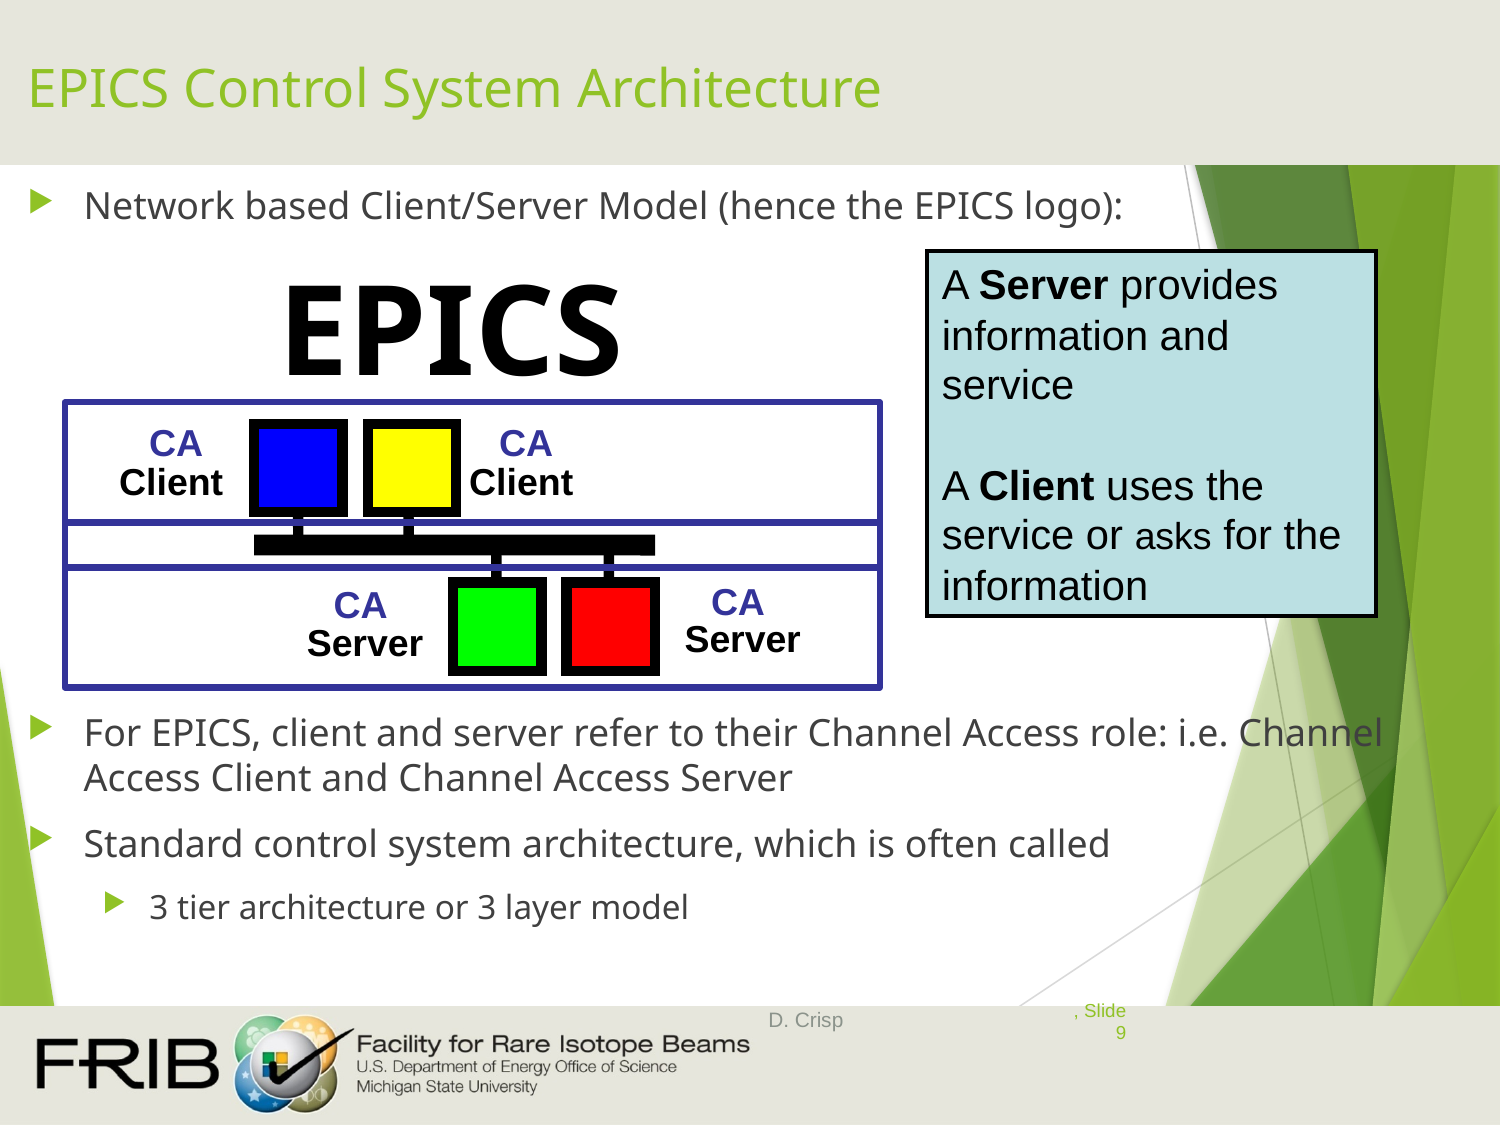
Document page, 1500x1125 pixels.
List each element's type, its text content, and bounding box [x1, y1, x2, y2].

picture [0, 0, 1500, 165]
text_box [64, 568, 880, 688]
footer D. Crisp [99, 991, 859, 1051]
text_box [665, 522, 880, 568]
text_box [64, 522, 237, 568]
text_box [665, 402, 880, 522]
title EPICS Control System Architecture [12, 46, 1488, 127]
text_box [242, 250, 661, 672]
picture [0, 1006, 1500, 1125]
slide_number , Slide 9 [1057, 991, 1142, 1051]
text_box A Server provides information and service A Client uses the service or asks for the information [927, 250, 1376, 616]
text_box [64, 402, 237, 522]
list Network based Client/Server Model (hence the EPICS logo): For EPICS, client and server refer to their Channel Access role: i.e. Channel Access Client and Channel Access Server Standard control system architecture, which is often called 3 tier architecture or 3 layer model [12, 175, 1488, 1000]
